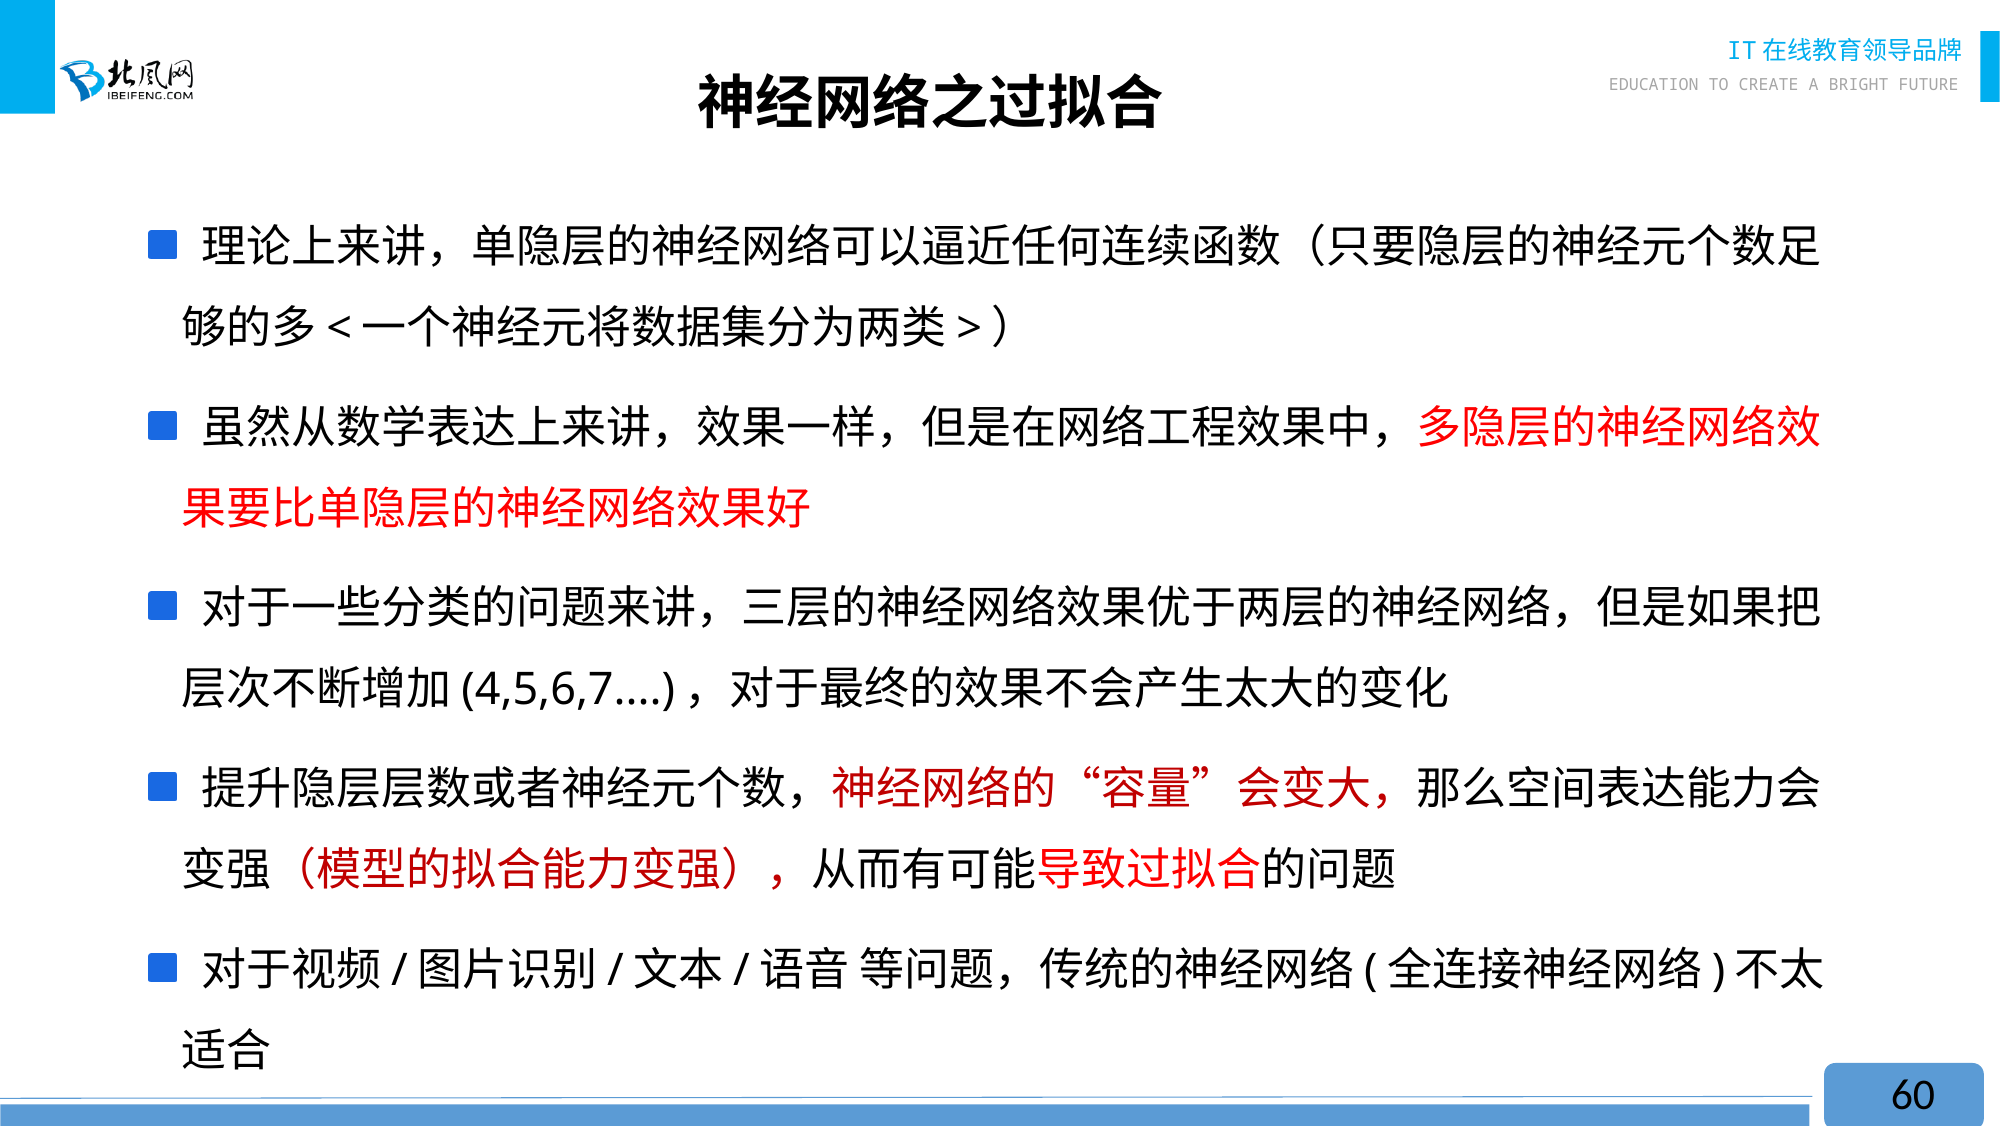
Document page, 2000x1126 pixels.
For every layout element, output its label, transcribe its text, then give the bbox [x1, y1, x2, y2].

title 神经网络之过拟合 [255, 42, 1606, 167]
picture [56, 54, 198, 103]
list 理论上来讲，单隐层的神经网络可以逼近任何连续函数（只要隐层的神经元个数足够的多<一个神经元将数据集分为两类>） 虽然从数学表达上来讲，效果一样，但是在网络工程效果中，多隐层的神经网络效果要比单隐层的神经网络效果好 对于一些分类的问题来讲，三层的神经网络效果优于两层的神经网络，但是如果把层次不断增加(4,5,6,7....)，对于最终的效果不会产生太大的变化 提升隐层层数或者神经元个数，神经网络的“容量”会变大，那么空间表达能力会变强（模型的拟合能力变强），从而有可能导致过拟合的问题 对于视频/图片识别/文本/语音 等问题，传统的神经网络(全连接神经网络)不太适合 [133, 183, 1882, 1084]
picture [148, 411, 177, 440]
picture [148, 591, 177, 620]
picture [148, 230, 177, 259]
picture [148, 953, 177, 982]
picture [148, 772, 177, 801]
